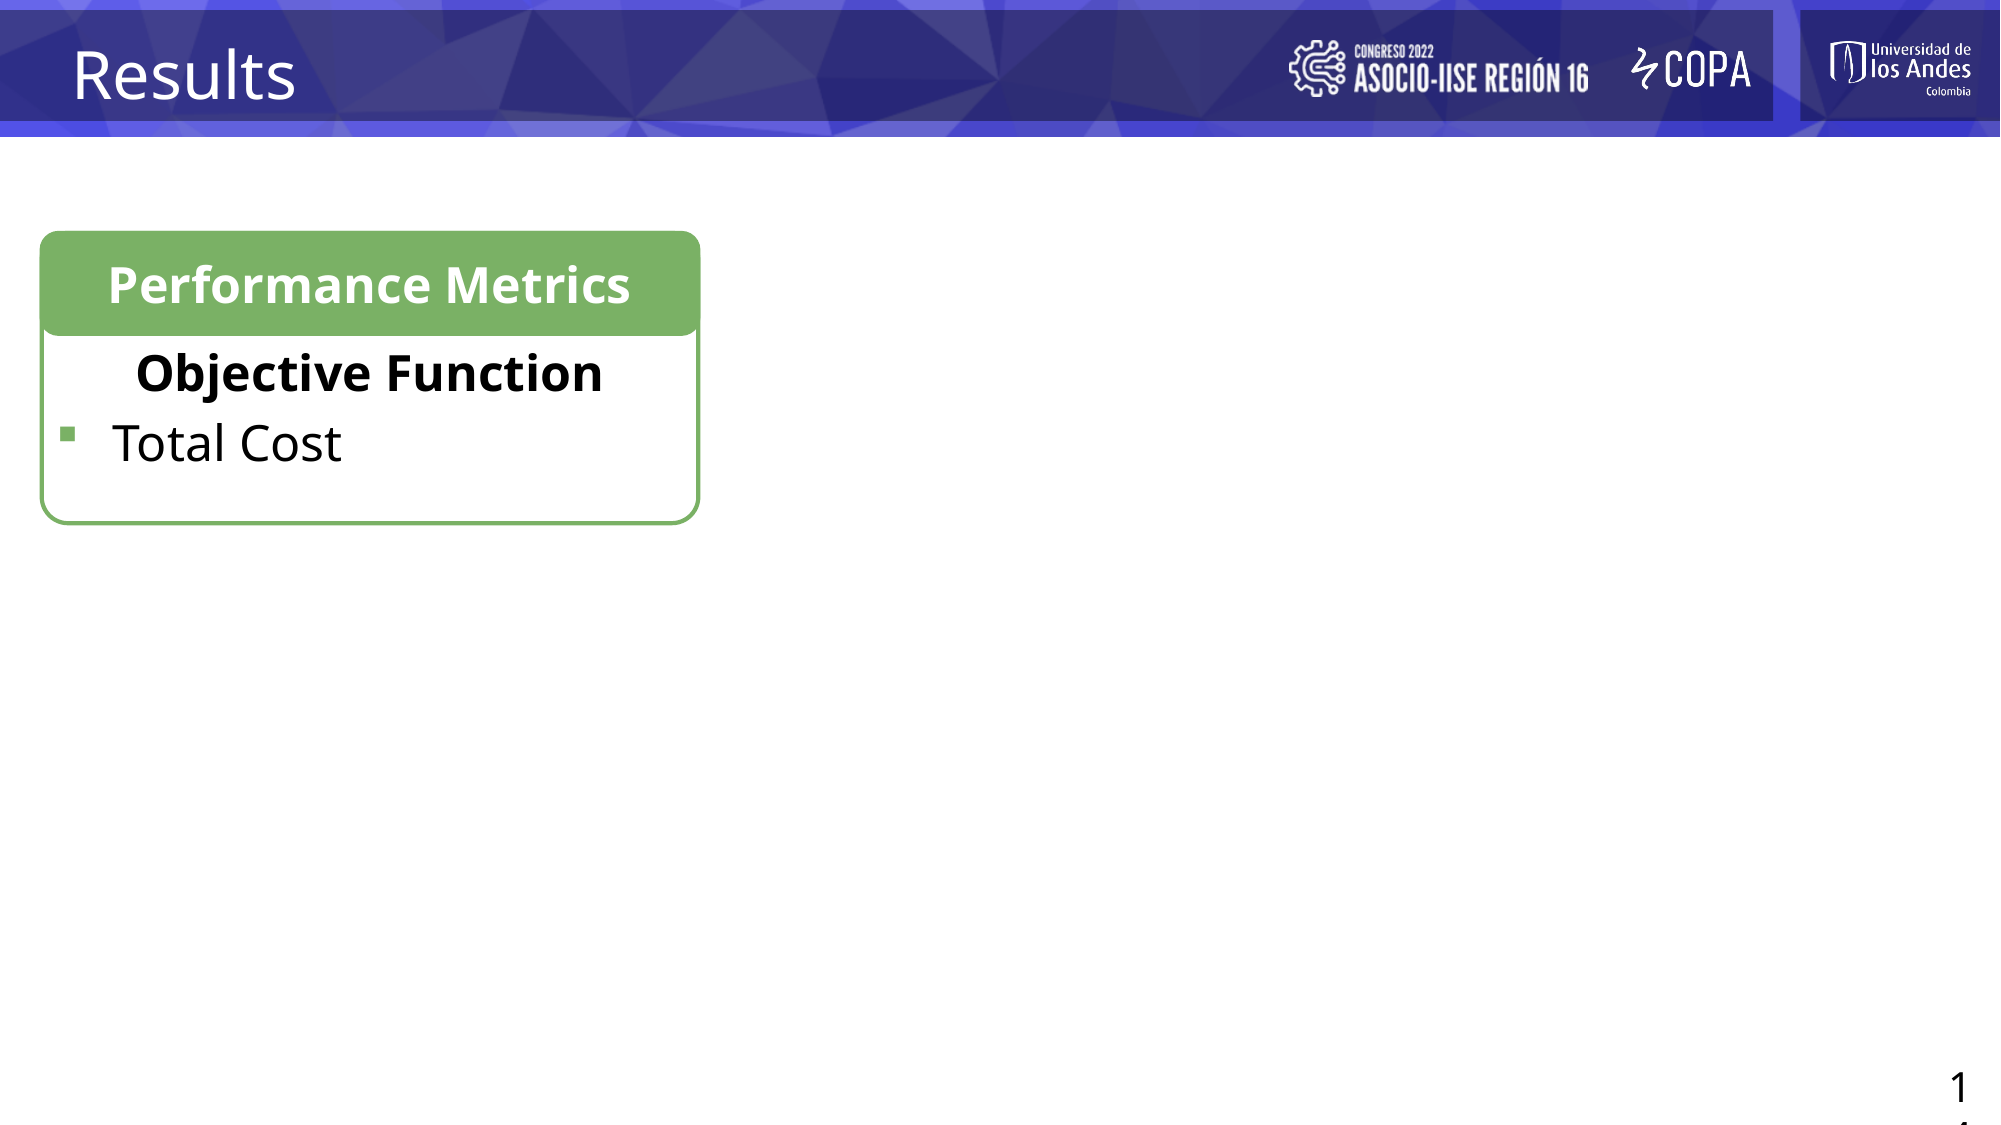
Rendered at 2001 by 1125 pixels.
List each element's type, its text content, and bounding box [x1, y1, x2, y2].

text_box Results [56, 25, 1018, 116]
text_box [39, 321, 701, 526]
picture [0, 0, 2000, 137]
text_box Performance Metrics [39, 230, 701, 336]
text_box 14 [1913, 1053, 1988, 1125]
